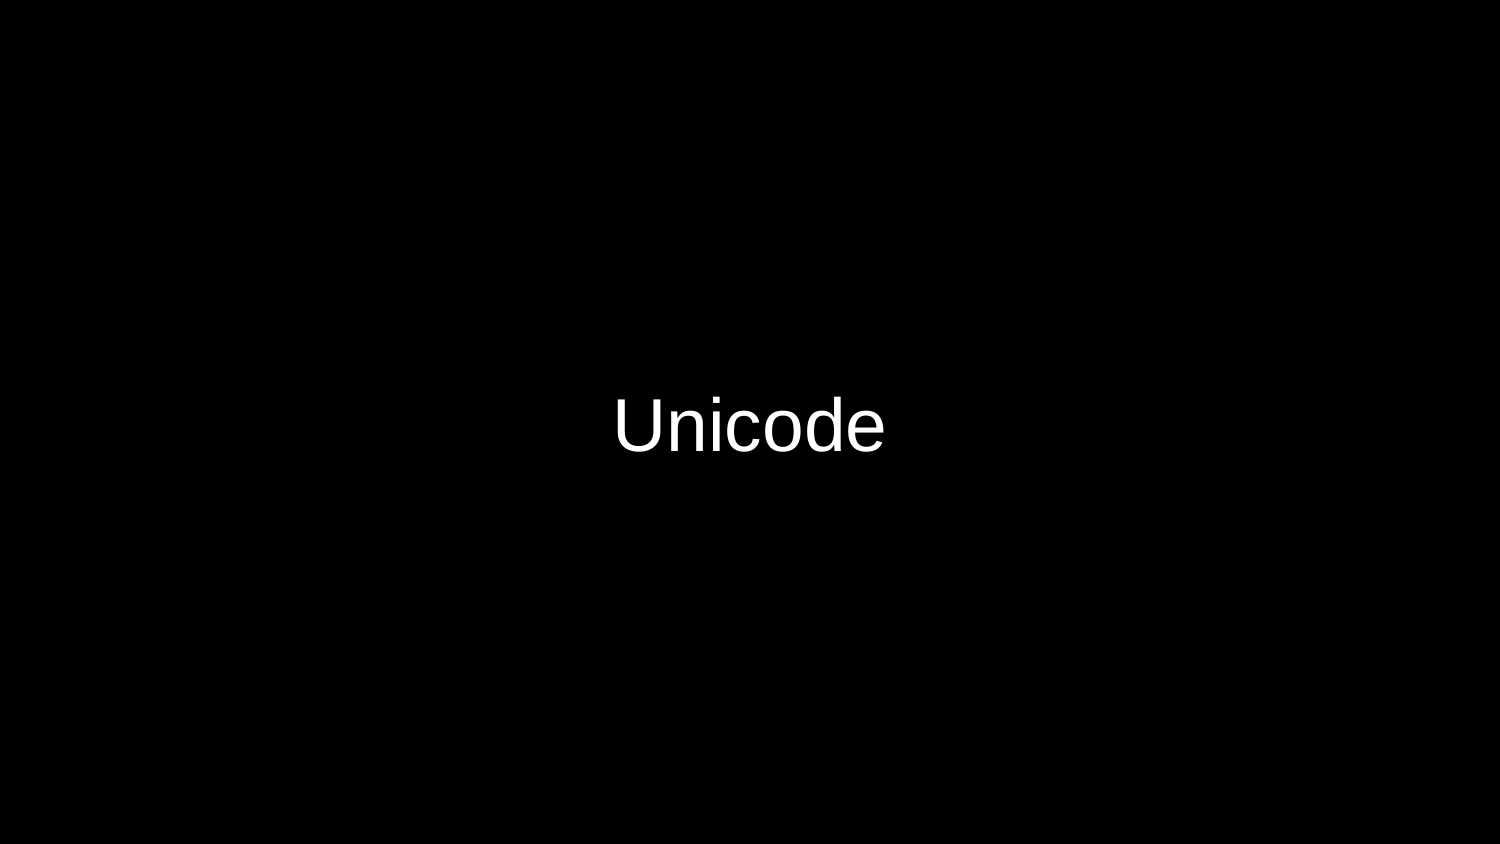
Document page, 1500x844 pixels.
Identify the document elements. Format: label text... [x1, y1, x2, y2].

title Unicode [51, 352, 1449, 491]
